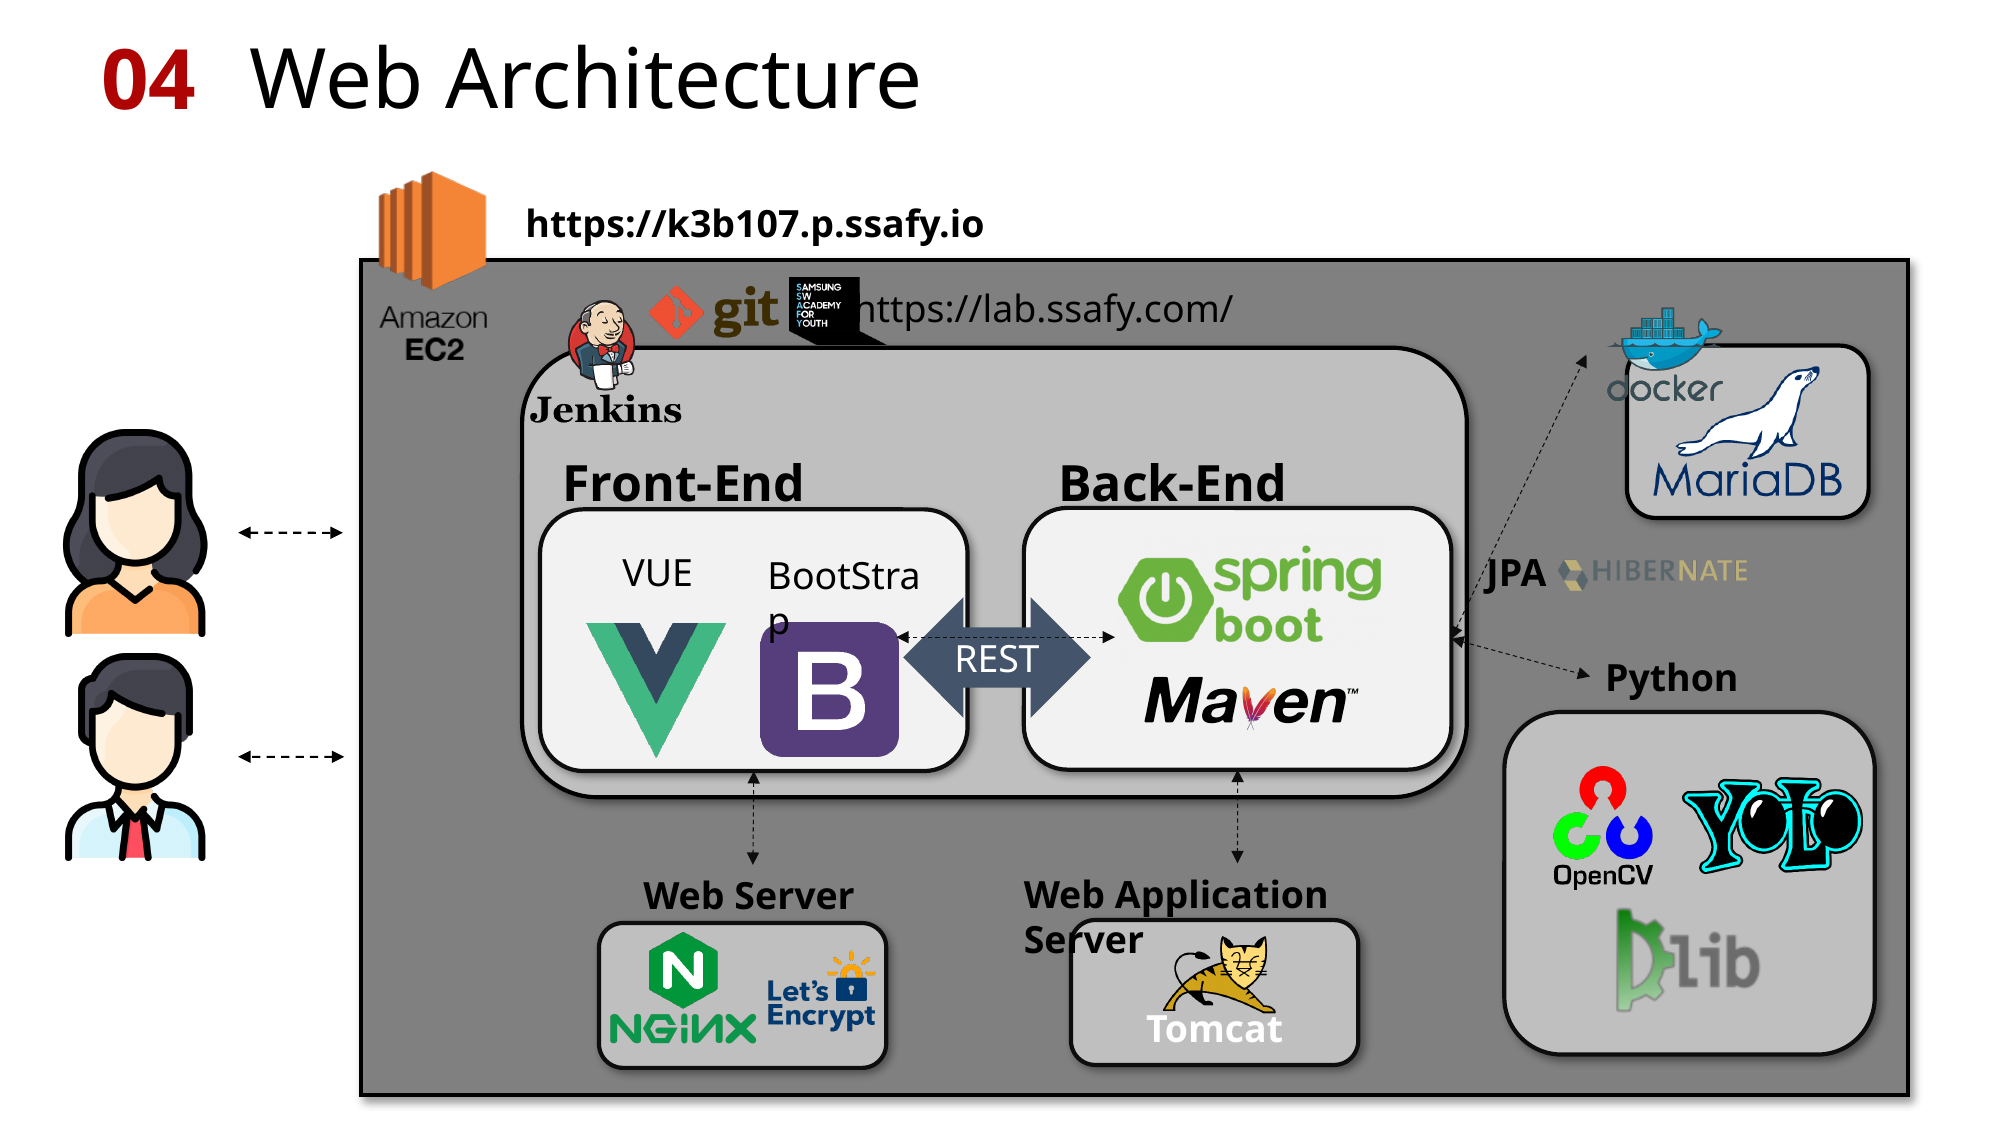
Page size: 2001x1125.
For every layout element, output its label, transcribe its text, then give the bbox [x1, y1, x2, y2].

picture [31, 429, 239, 637]
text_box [233, 142, 1908, 1096]
text_box 04 [86, 18, 211, 134]
picture [31, 653, 239, 861]
text_box Web Architecture [235, 18, 938, 133]
